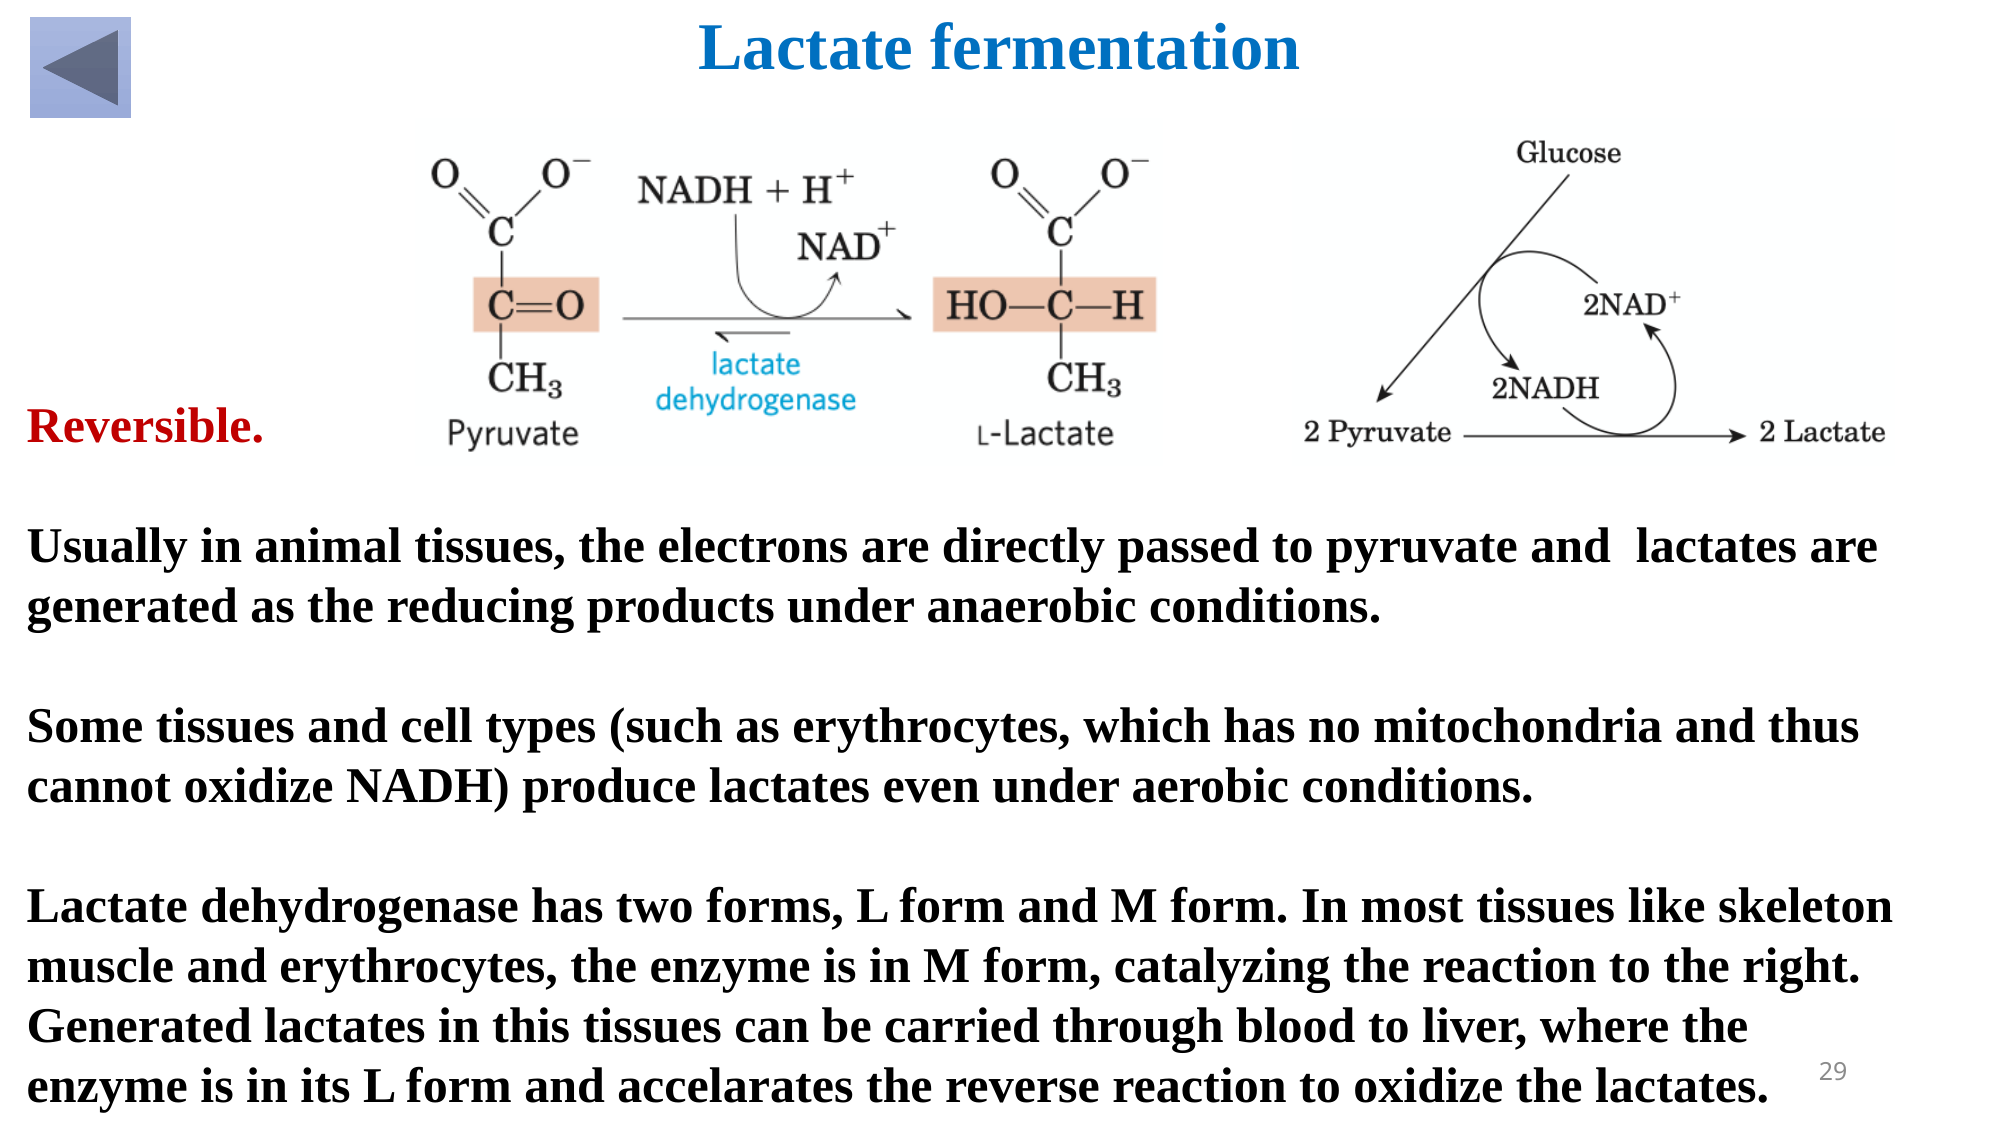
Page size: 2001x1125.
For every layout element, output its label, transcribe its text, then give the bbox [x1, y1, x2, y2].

text_box Reversible. Usually in animal tissues, the electrons are directly passed to pyruvate and lactates are generated as the reducing products under anaerobic conditions. Some tissues and cell types (such as erythrocytes, which has no mitochondria and thus cannot oxidize NADH) produce lactates even under aerobic conditions. Lactate dehydrogenase has two forms, L form and M form. In most tissues like skeleton muscle and erythrocytes, the enzyme is in M form, catalyzing the reaction to the right. Generated lactates in this tissues can be carried through blood to liver, where the enzyme is in its L form and accelarates the reverse reaction to oxidize the lactates. [11, 385, 1937, 1120]
picture [415, 118, 1163, 466]
text_box Lactate fermentation [683, 0, 1317, 91]
text_box [29, 16, 131, 119]
picture [1292, 118, 1895, 466]
